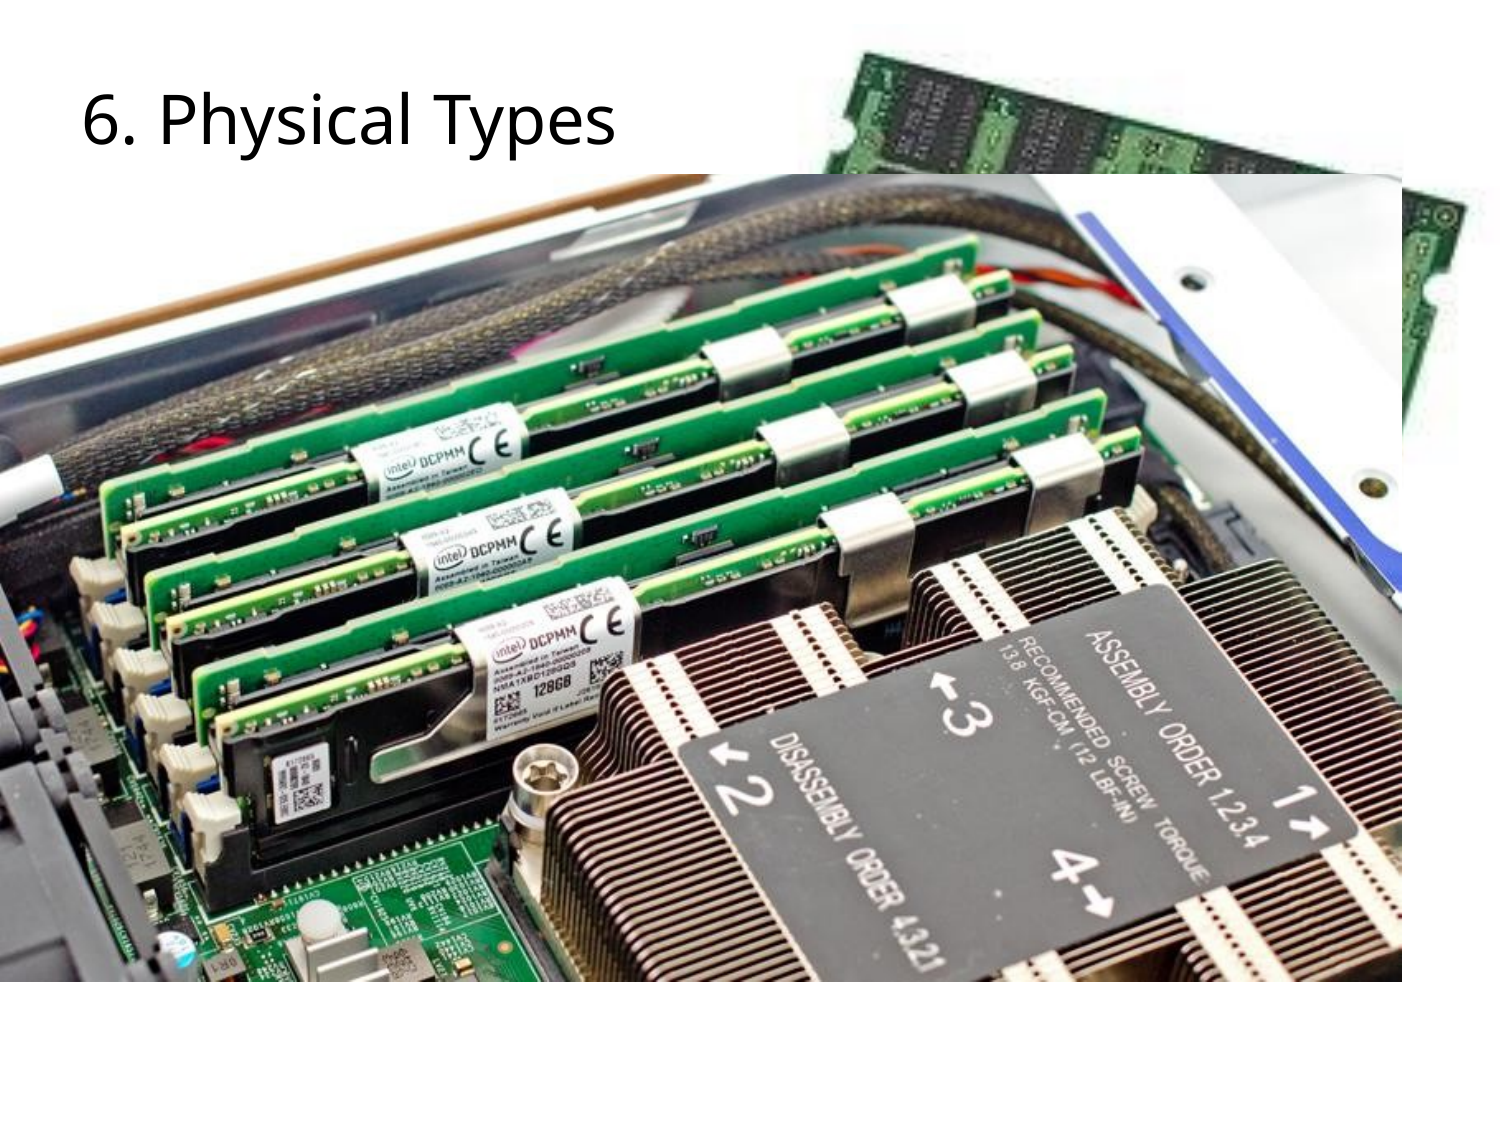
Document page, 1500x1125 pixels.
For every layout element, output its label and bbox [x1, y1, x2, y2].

text_box [0, 24, 1500, 982]
